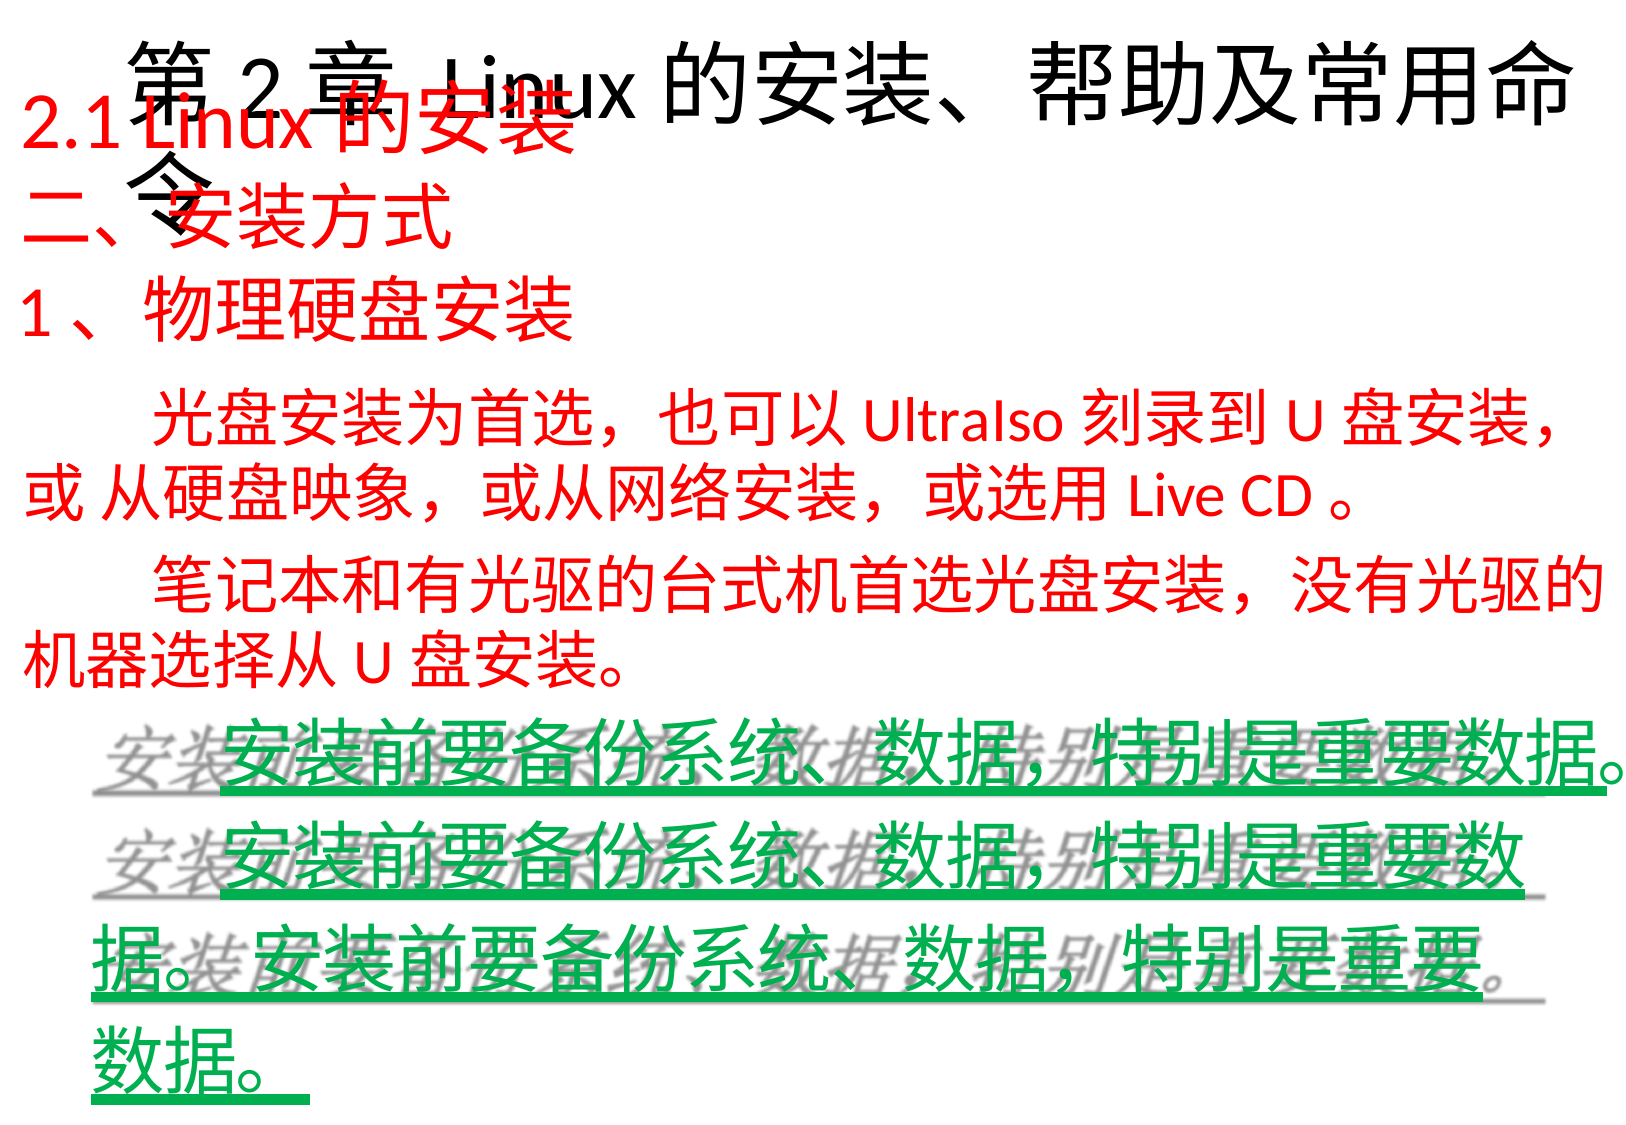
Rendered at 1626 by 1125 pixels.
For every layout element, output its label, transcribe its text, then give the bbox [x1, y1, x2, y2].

title 第2章Linux的安装、帮助及常用命令 [121, 24, 1625, 247]
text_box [45, 683, 1591, 1051]
text_box 2.1 Linux的安装 二、安装方式 1、物理硬盘安装 光盘安装为首选，也可以UltraIso刻录到U盘安装，或 从硬盘映象，或从网络安装，或选用Live CD。 笔记本和有光驱的台式机首选光盘安装，没有光驱的 机器选择从U盘安装。 安装前要备份系统、数据，特别是重要数据。 安装前要备份系统、数据，特别是重要数据。 安装前要备份系统、数据，特别是重要数据。 [13, 56, 1608, 1104]
